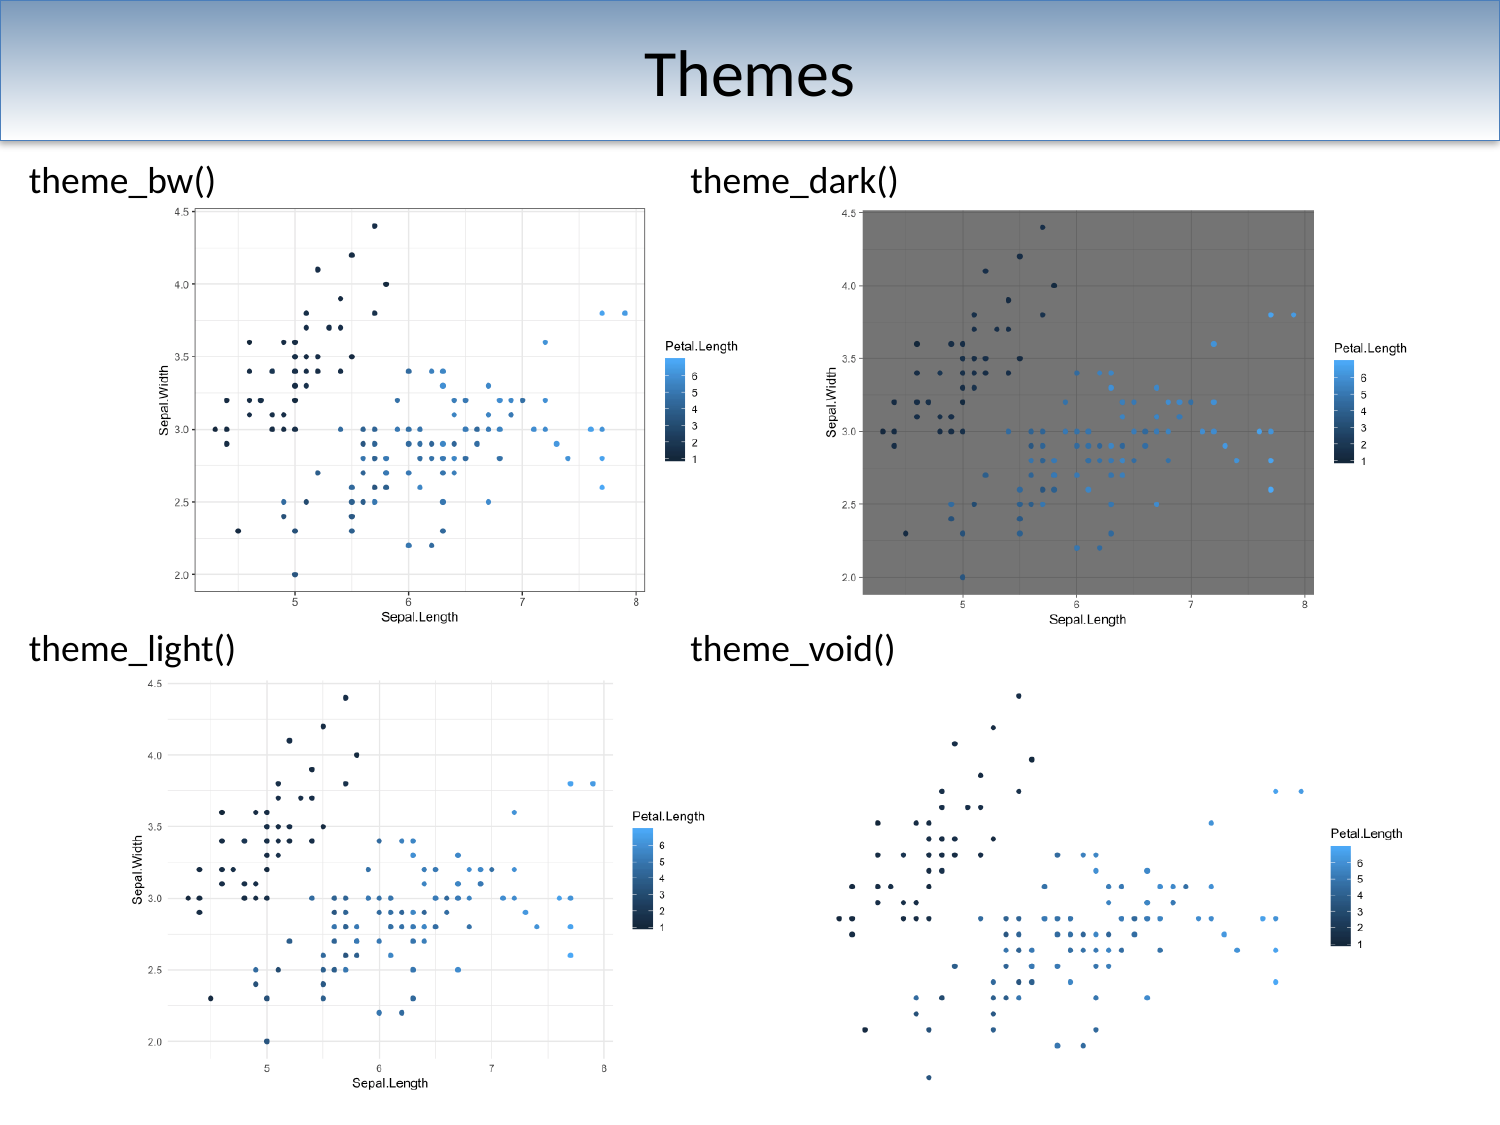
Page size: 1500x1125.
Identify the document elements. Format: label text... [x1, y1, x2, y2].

picture [820, 202, 1412, 632]
title Themes [75, 22, 1425, 118]
picture [820, 680, 1412, 1098]
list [150, 199, 742, 631]
text_box theme_dark() [675, 148, 915, 209]
text_box theme_light() [14, 616, 252, 677]
text_box theme_void() [675, 616, 911, 677]
picture [122, 672, 714, 1098]
text_box theme_bw() [14, 148, 232, 209]
